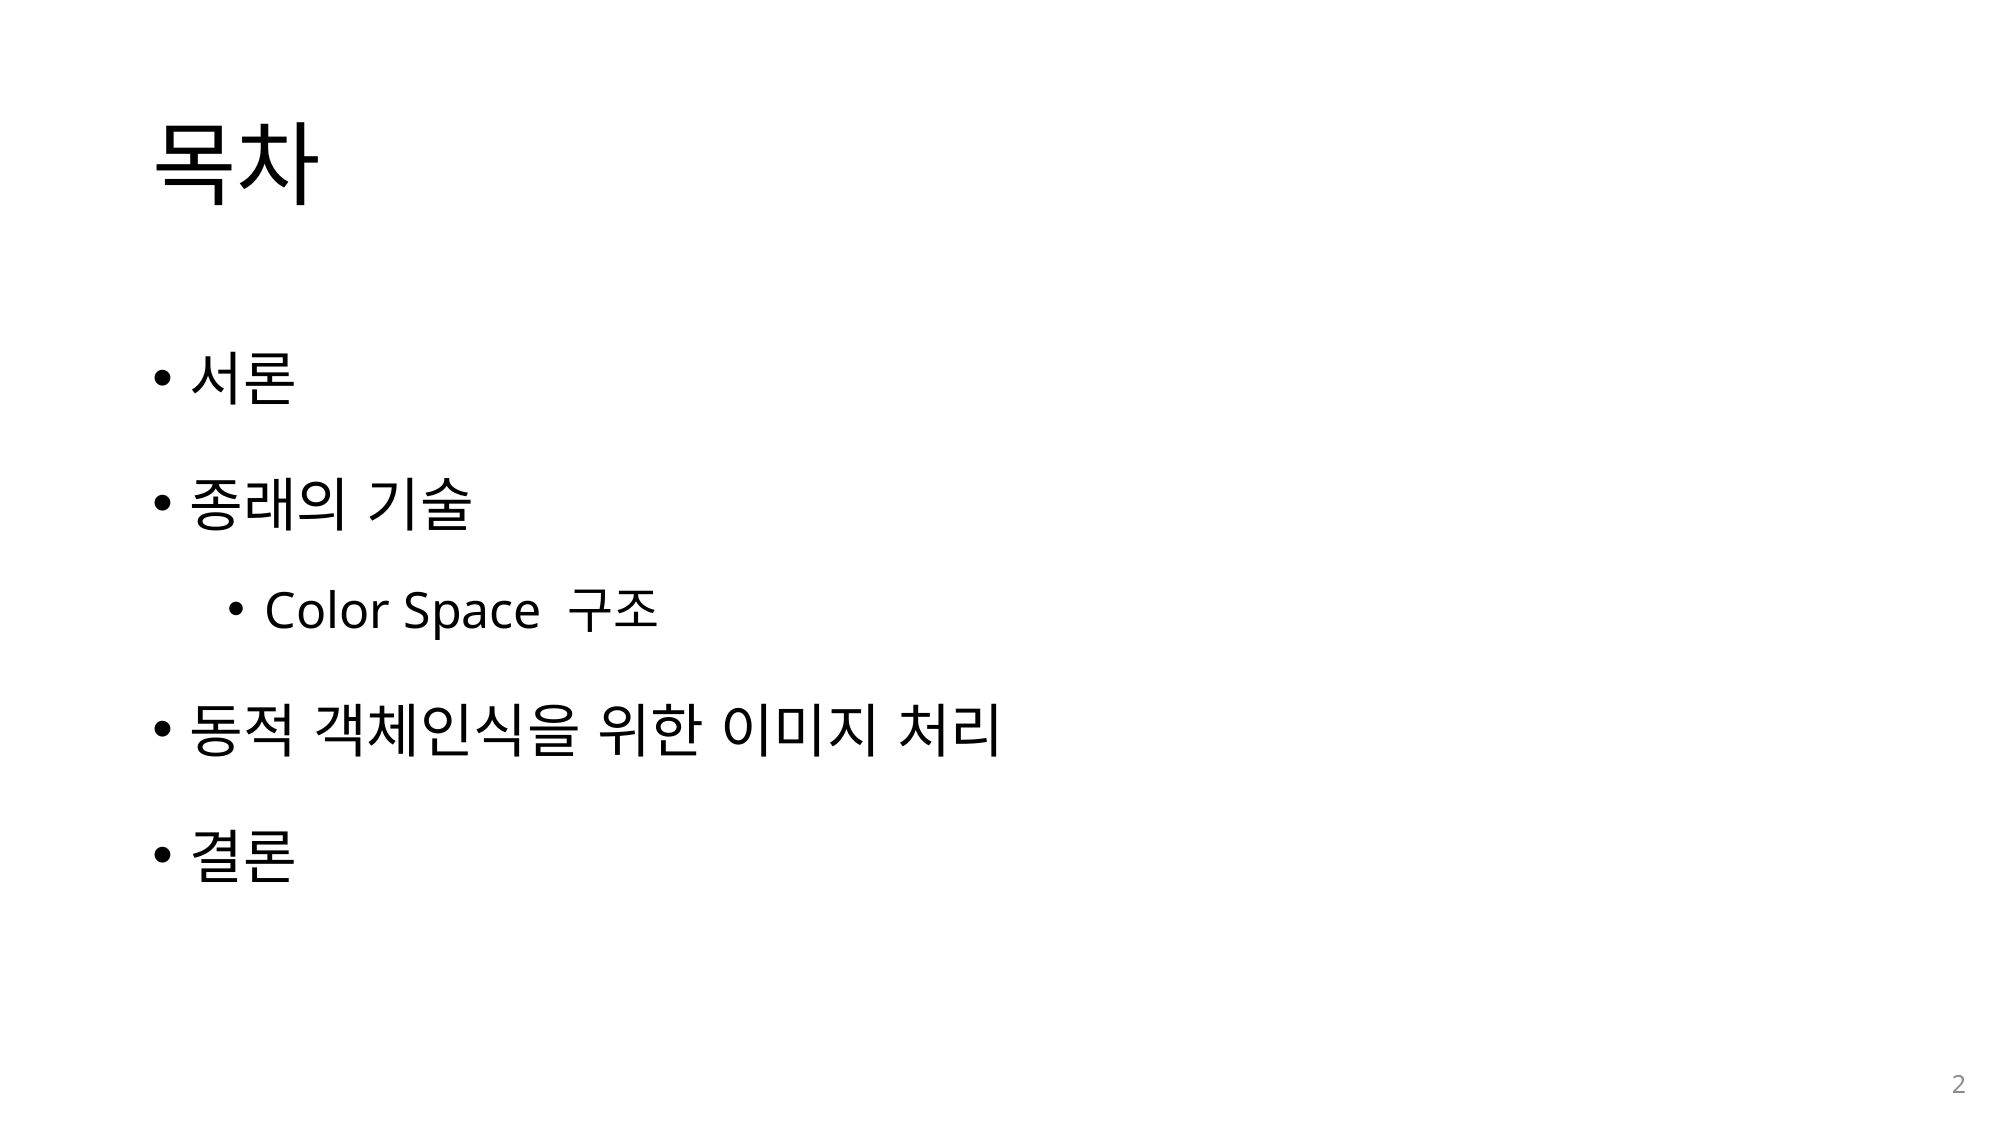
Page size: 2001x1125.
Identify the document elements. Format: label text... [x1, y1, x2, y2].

slide_number 2 [1531, 1055, 1982, 1116]
title 목차 [137, 59, 1863, 278]
list 서론 종래의 기술 Color Space 구조 동적 객체인식을 위한 이미지 처리 결론 [137, 299, 1863, 1014]
